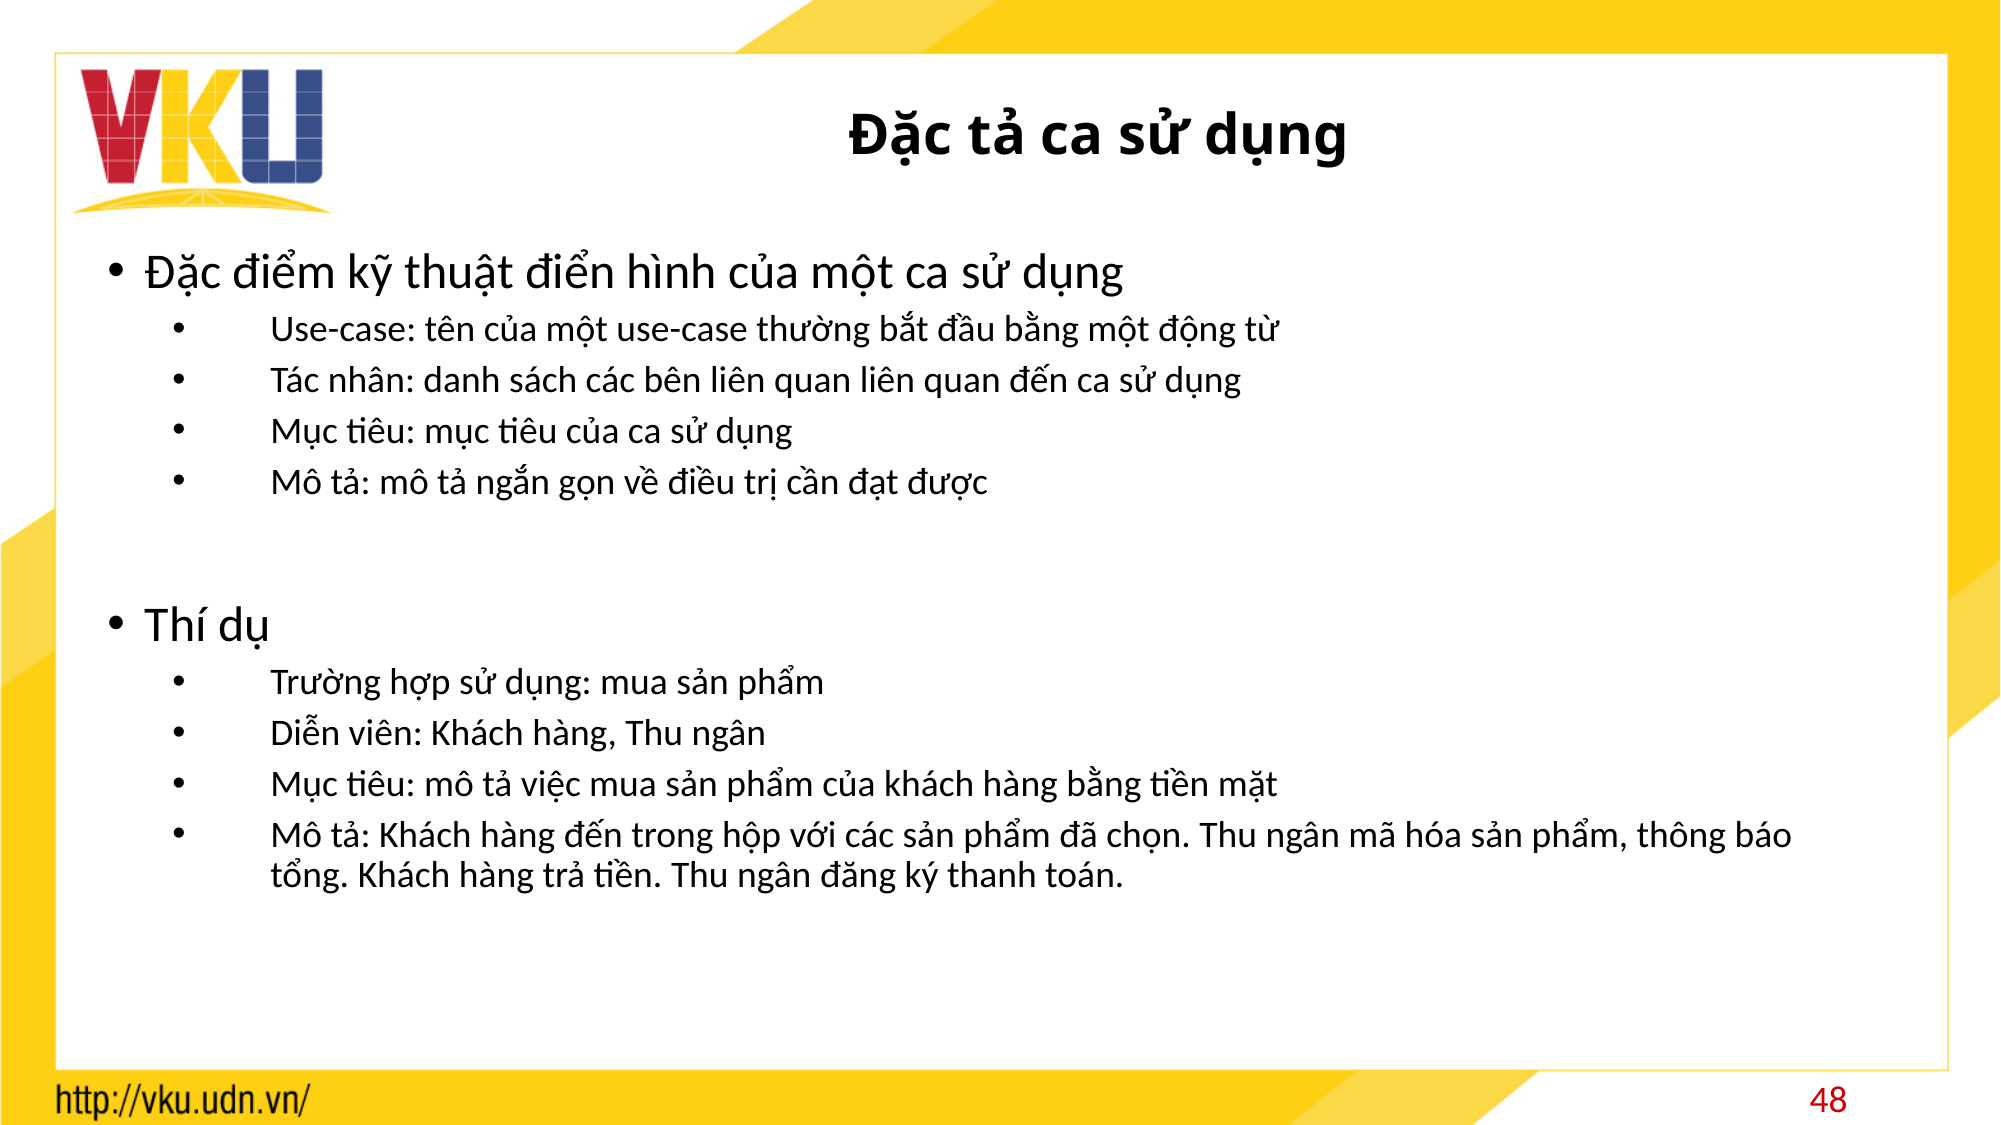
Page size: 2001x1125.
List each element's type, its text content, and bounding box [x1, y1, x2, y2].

picture [0, 0, 2001, 1125]
slide_number 48 [1412, 1071, 1863, 1125]
list Đặc điểm kỹ thuật điển hình của một ca sử dụng Use-case: tên của một use-case thường bắt đầu bằng một động từ Tác nhân: danh sách các bên liên quan liên quan đến ca sử dụng Mục tiêu: mục tiêu của ca sử dụng Mô tả: mô tả ngắn gọn về điều trị cần đạt được Thí dụ Trường hợp sử dụng: mua sản phẩm Diễn viên: Khách hàng, Thu ngân Mục tiêu: mô tả việc mua sản phẩm của khách hàng bằng tiền mặt Mô tả: Khách hàng đến trong hộp với các sản phẩm đã chọn. Thu ngân mã hóa sản phẩm, thông báo tổng. Khách hàng trả tiền. Thu ngân đăng ký thanh toán. [92, 237, 1863, 1014]
title Đặc tả ca sử dụng [335, 59, 1863, 213]
